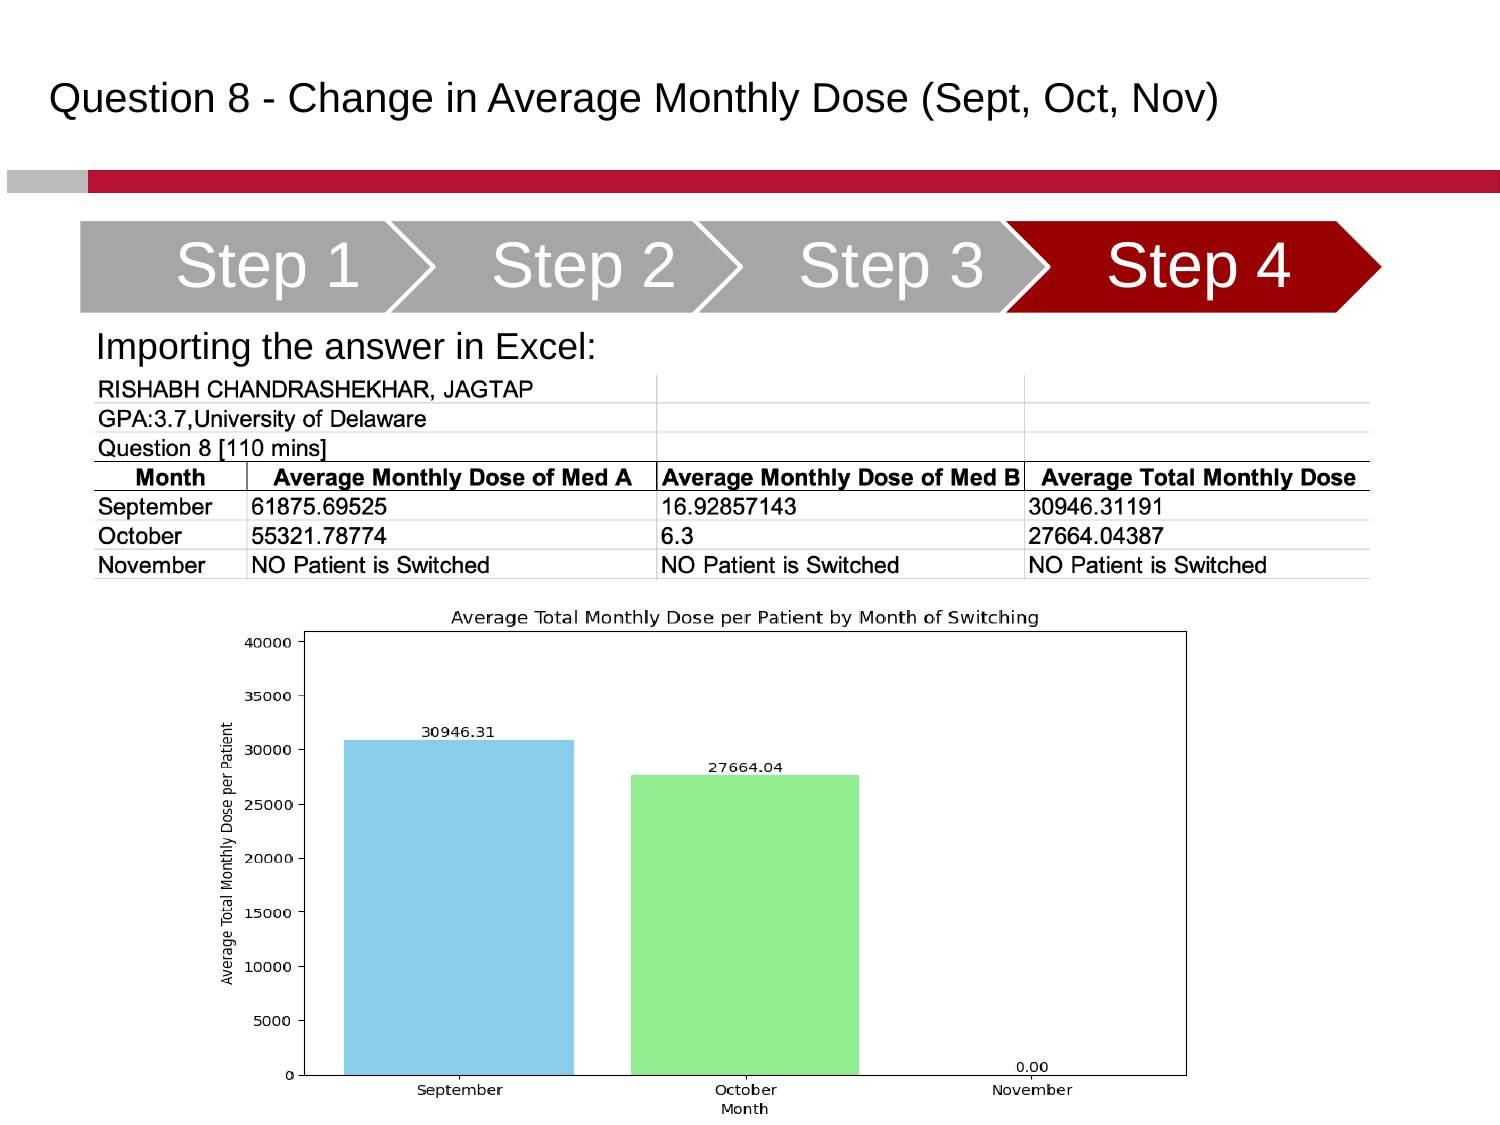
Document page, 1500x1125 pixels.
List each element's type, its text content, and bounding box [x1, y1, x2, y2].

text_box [77, 218, 1386, 315]
text_box Question 8 - Change in Average Monthly Dose (Sept, Oct, Nov) [34, 63, 1500, 129]
picture [93, 375, 1370, 581]
text_box Importing the answer in Excel: [80, 322, 613, 375]
picture [209, 600, 1198, 1125]
